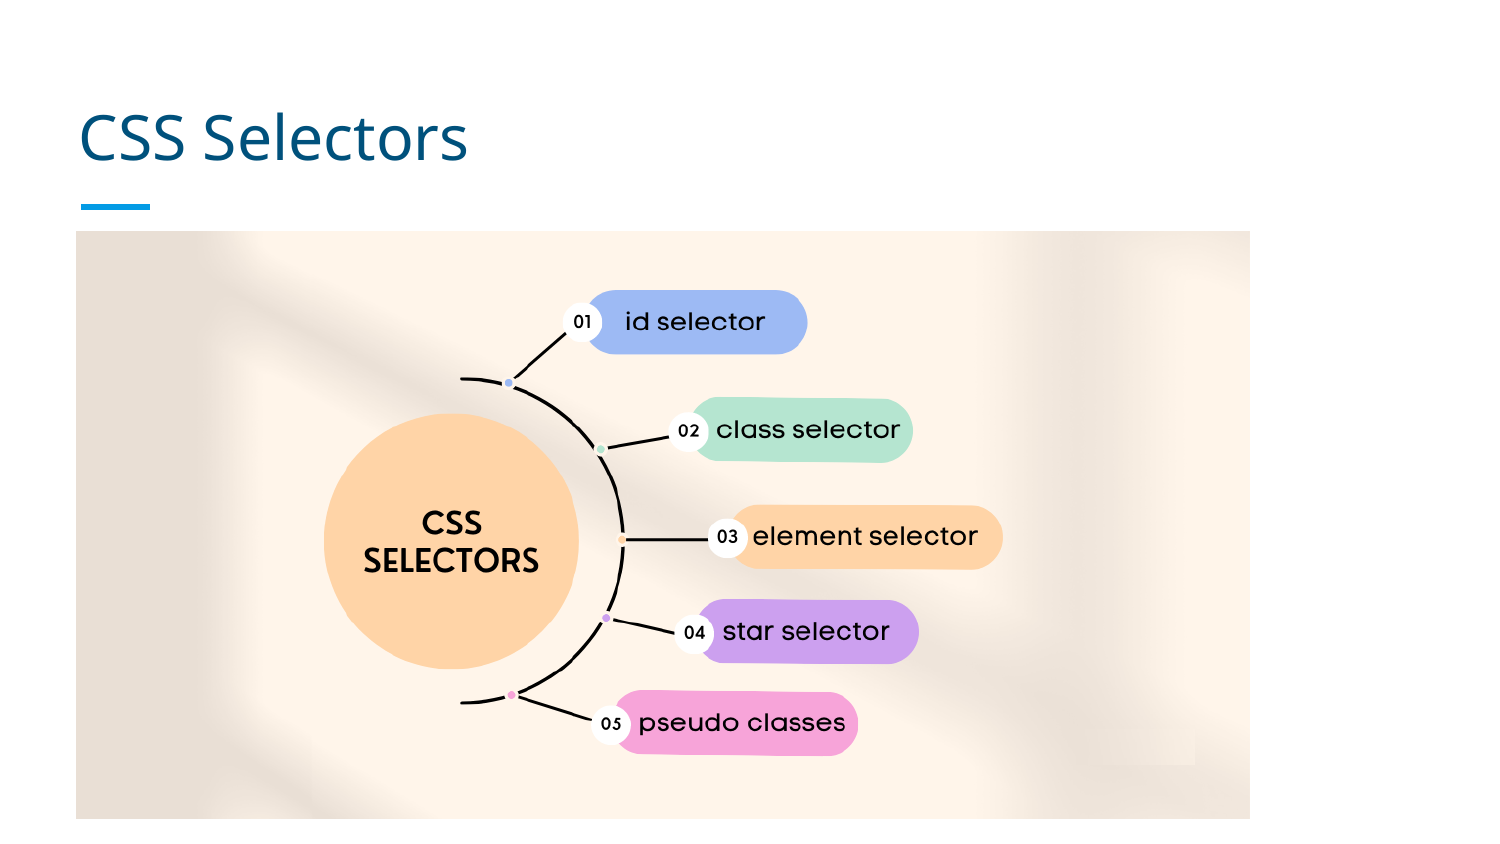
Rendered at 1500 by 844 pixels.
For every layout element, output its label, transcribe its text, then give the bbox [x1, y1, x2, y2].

picture [75, 231, 1250, 819]
title CSS Selectors [63, 75, 1437, 188]
